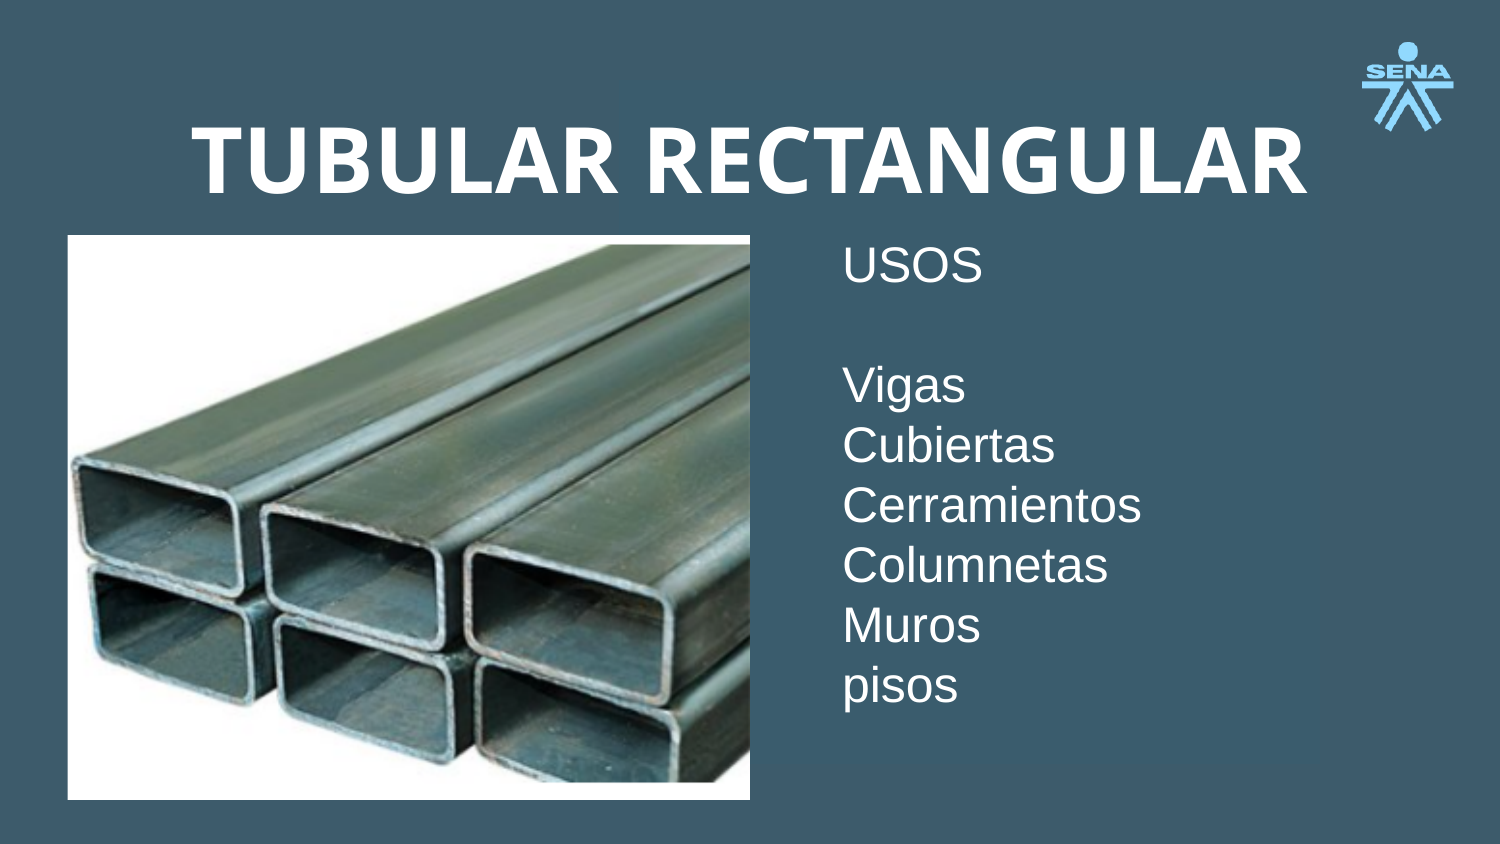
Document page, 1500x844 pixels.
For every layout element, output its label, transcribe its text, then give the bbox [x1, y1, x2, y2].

text_box TUBULAR RECTANGULAR [31, 94, 1469, 220]
picture [0, 0, 1500, 844]
text_box USOS Vigas Cubiertas Cerramientos Columnetas Muros pisos [827, 225, 1320, 720]
